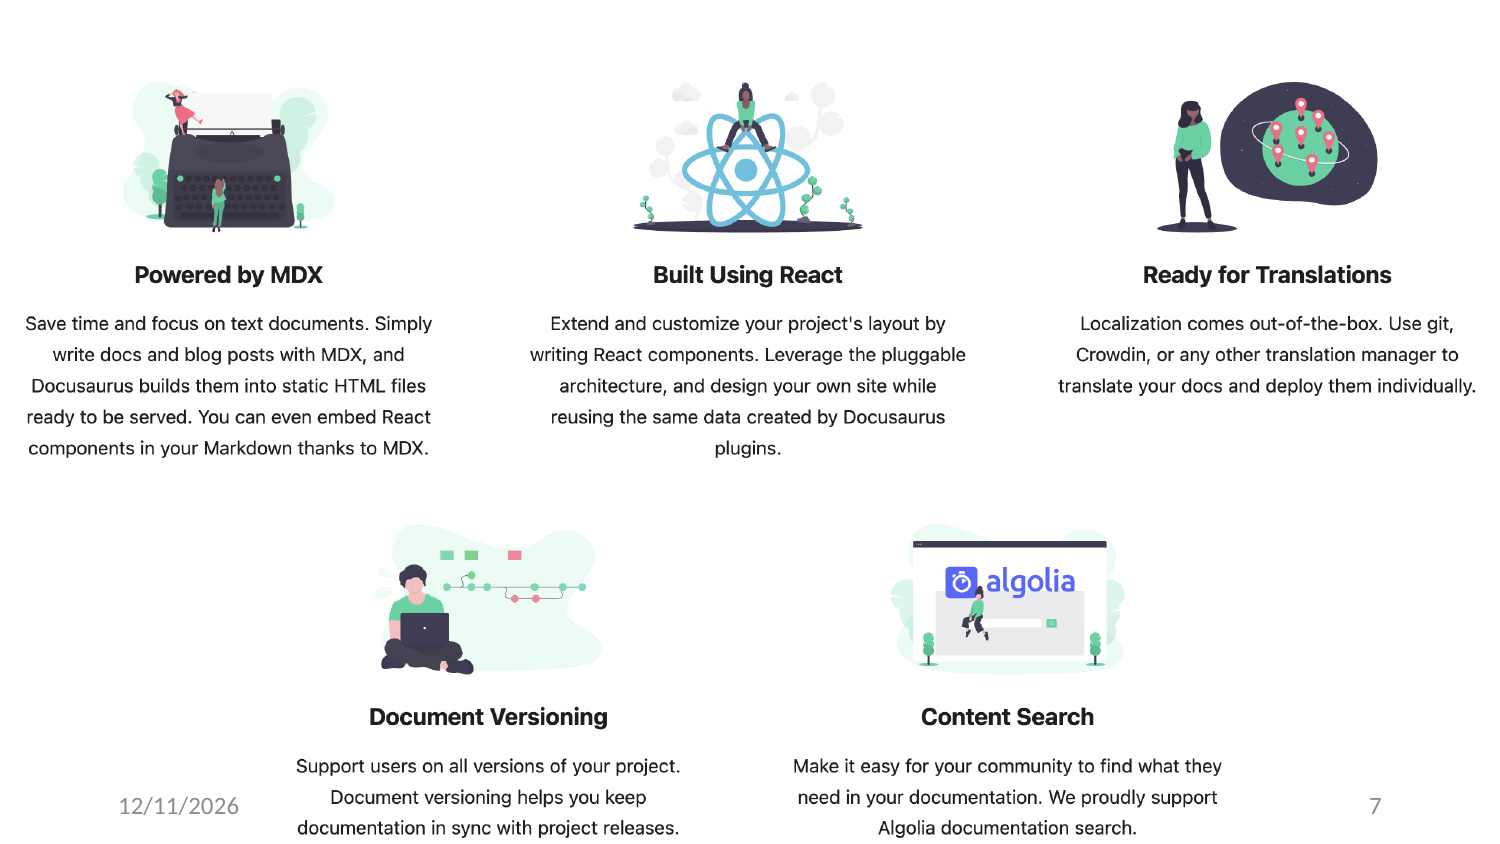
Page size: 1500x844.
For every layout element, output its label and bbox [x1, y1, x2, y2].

list [16, 0, 1484, 844]
